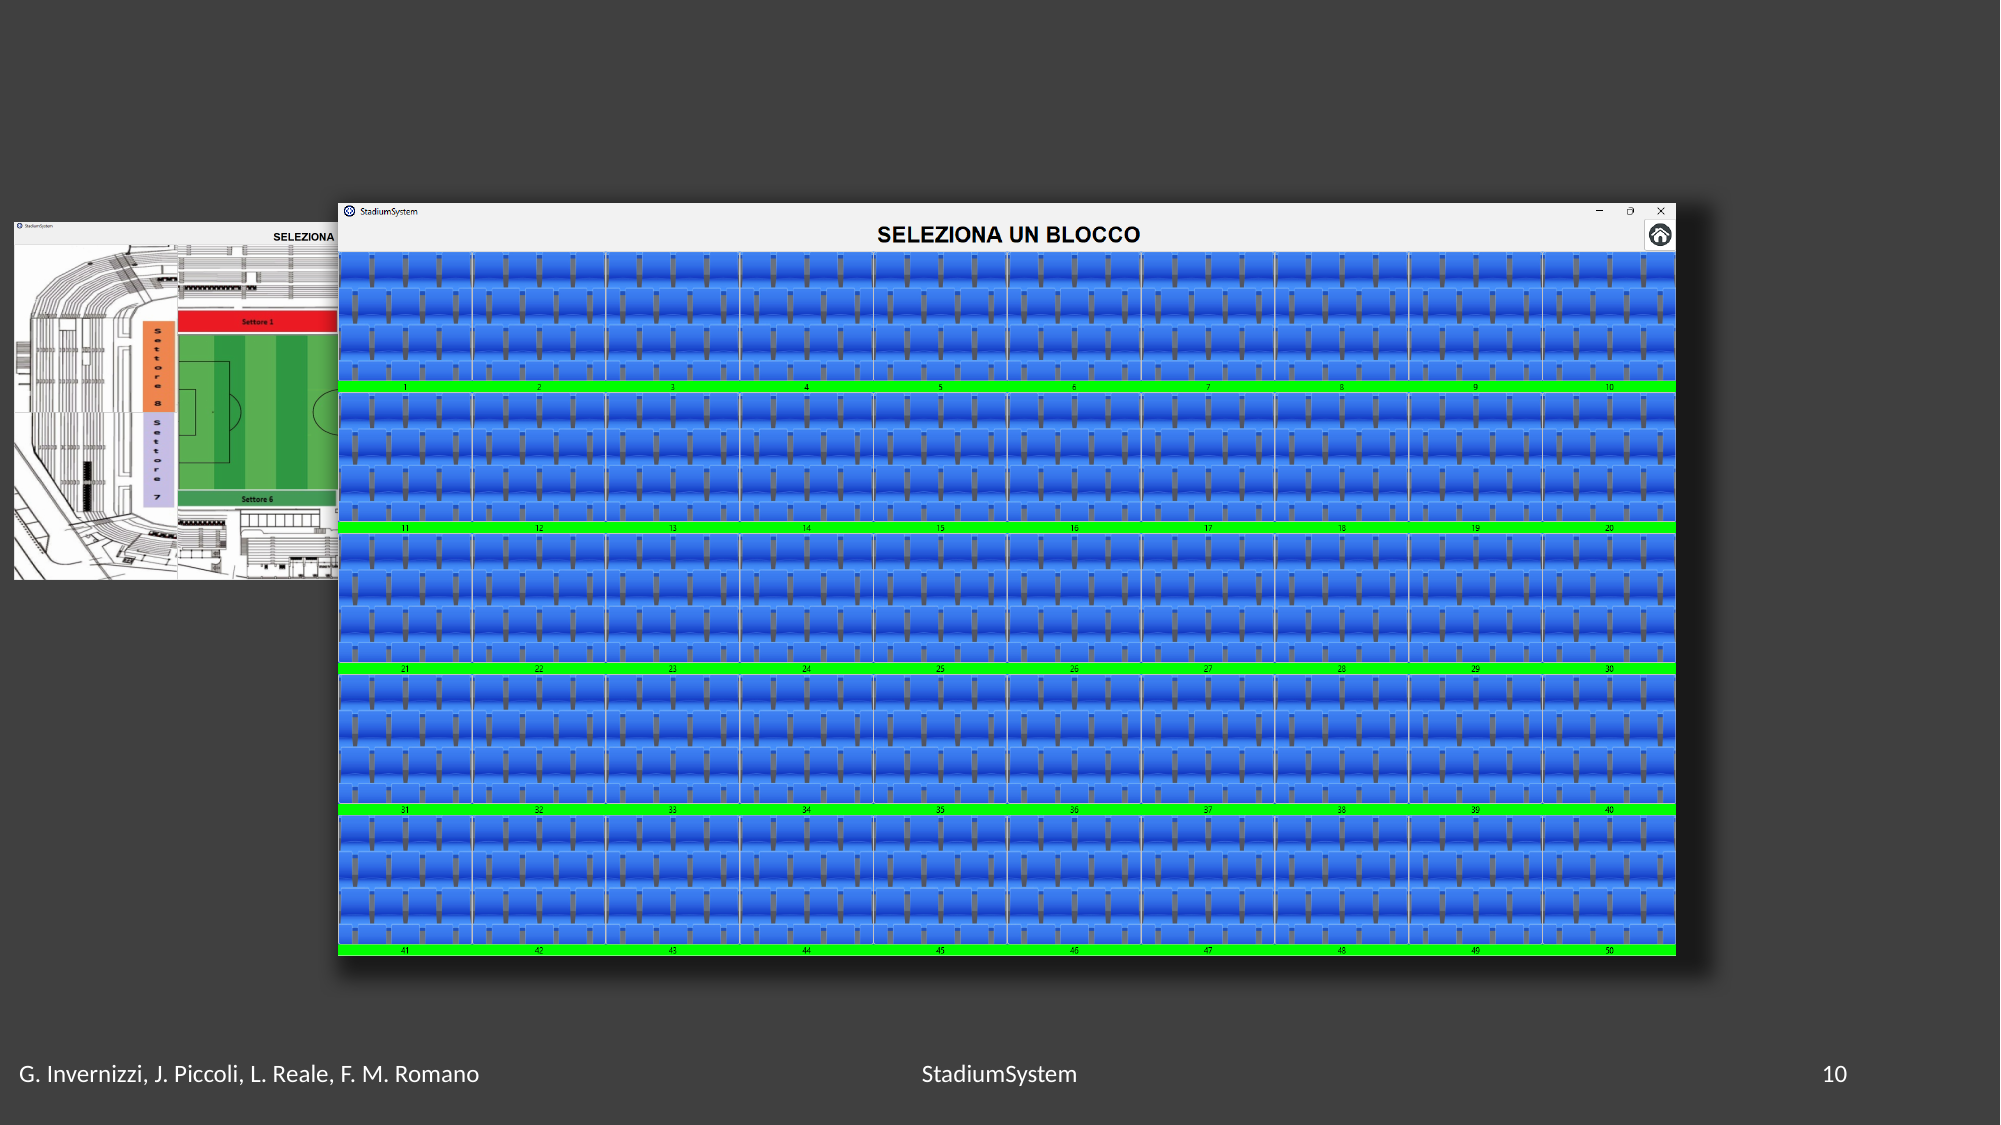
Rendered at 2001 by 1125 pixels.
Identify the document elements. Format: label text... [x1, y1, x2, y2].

footer StadiumSystem [662, 1042, 1338, 1103]
text_box G. Invernizzi, J. Piccoli, L. Reale, F. M. Romano [0, 1042, 588, 1103]
slide_number 10 [1412, 1042, 1863, 1103]
picture [14, 203, 1676, 956]
